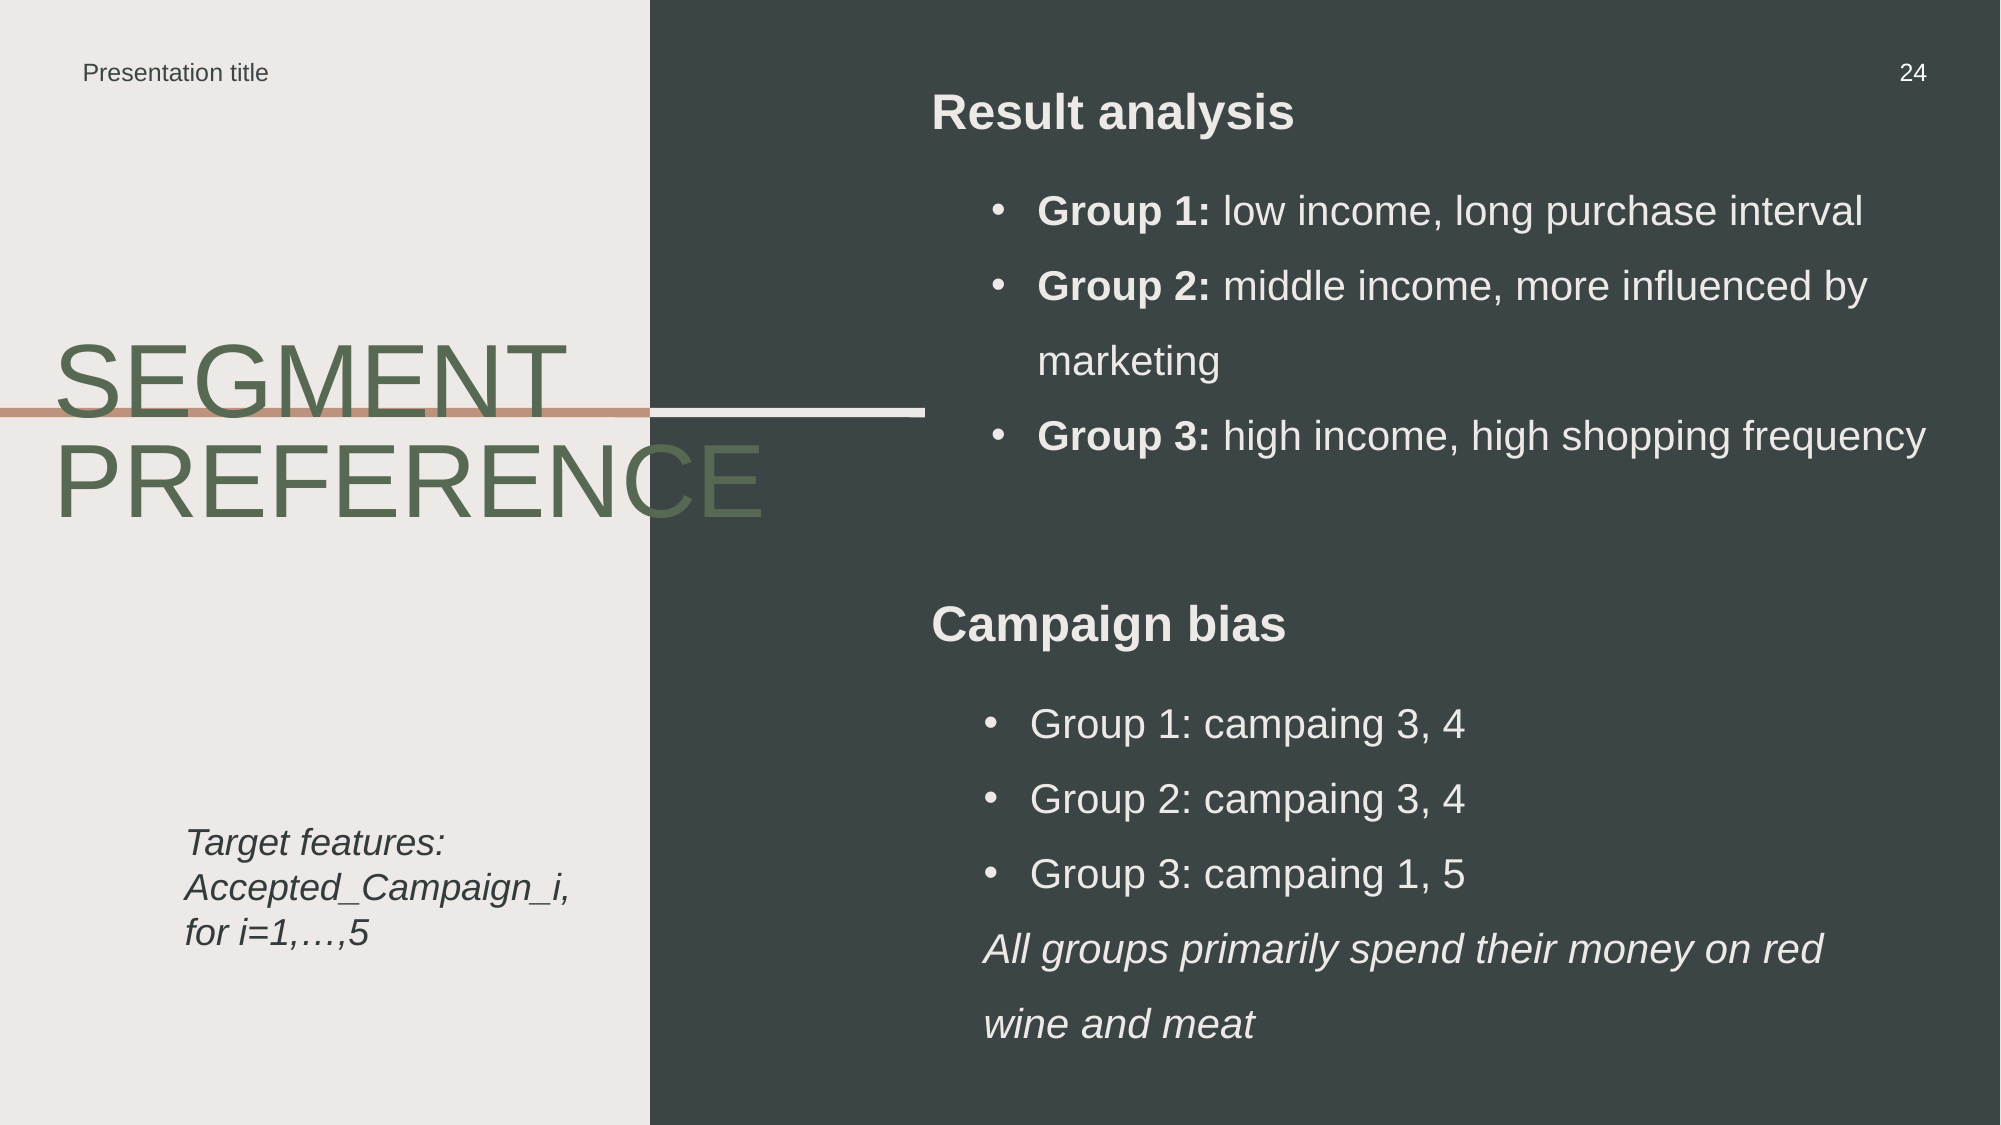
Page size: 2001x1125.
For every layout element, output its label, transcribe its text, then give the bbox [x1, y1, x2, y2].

list Campaign bias [923, 583, 1717, 666]
text_box Target features: Accepted_Campaign_i, for i=1,…,5 [177, 810, 600, 961]
text_box Presentation title [74, 49, 360, 95]
slide_number 24 [1889, 49, 1936, 95]
list Group 1: campaing 3, 4 Group 2: campaing 3, 4 Group 3: campaing 1, 5 All groups primarily spend their money on red wine and meat [975, 664, 1885, 1076]
title Segment preference [46, 329, 843, 607]
list Result analysis [923, 71, 1717, 153]
text_box Group 1: low income, long purchase interval Group 2: middle income, more influenced by marketing Group 3: high income, high shopping frequency [983, 151, 1971, 467]
